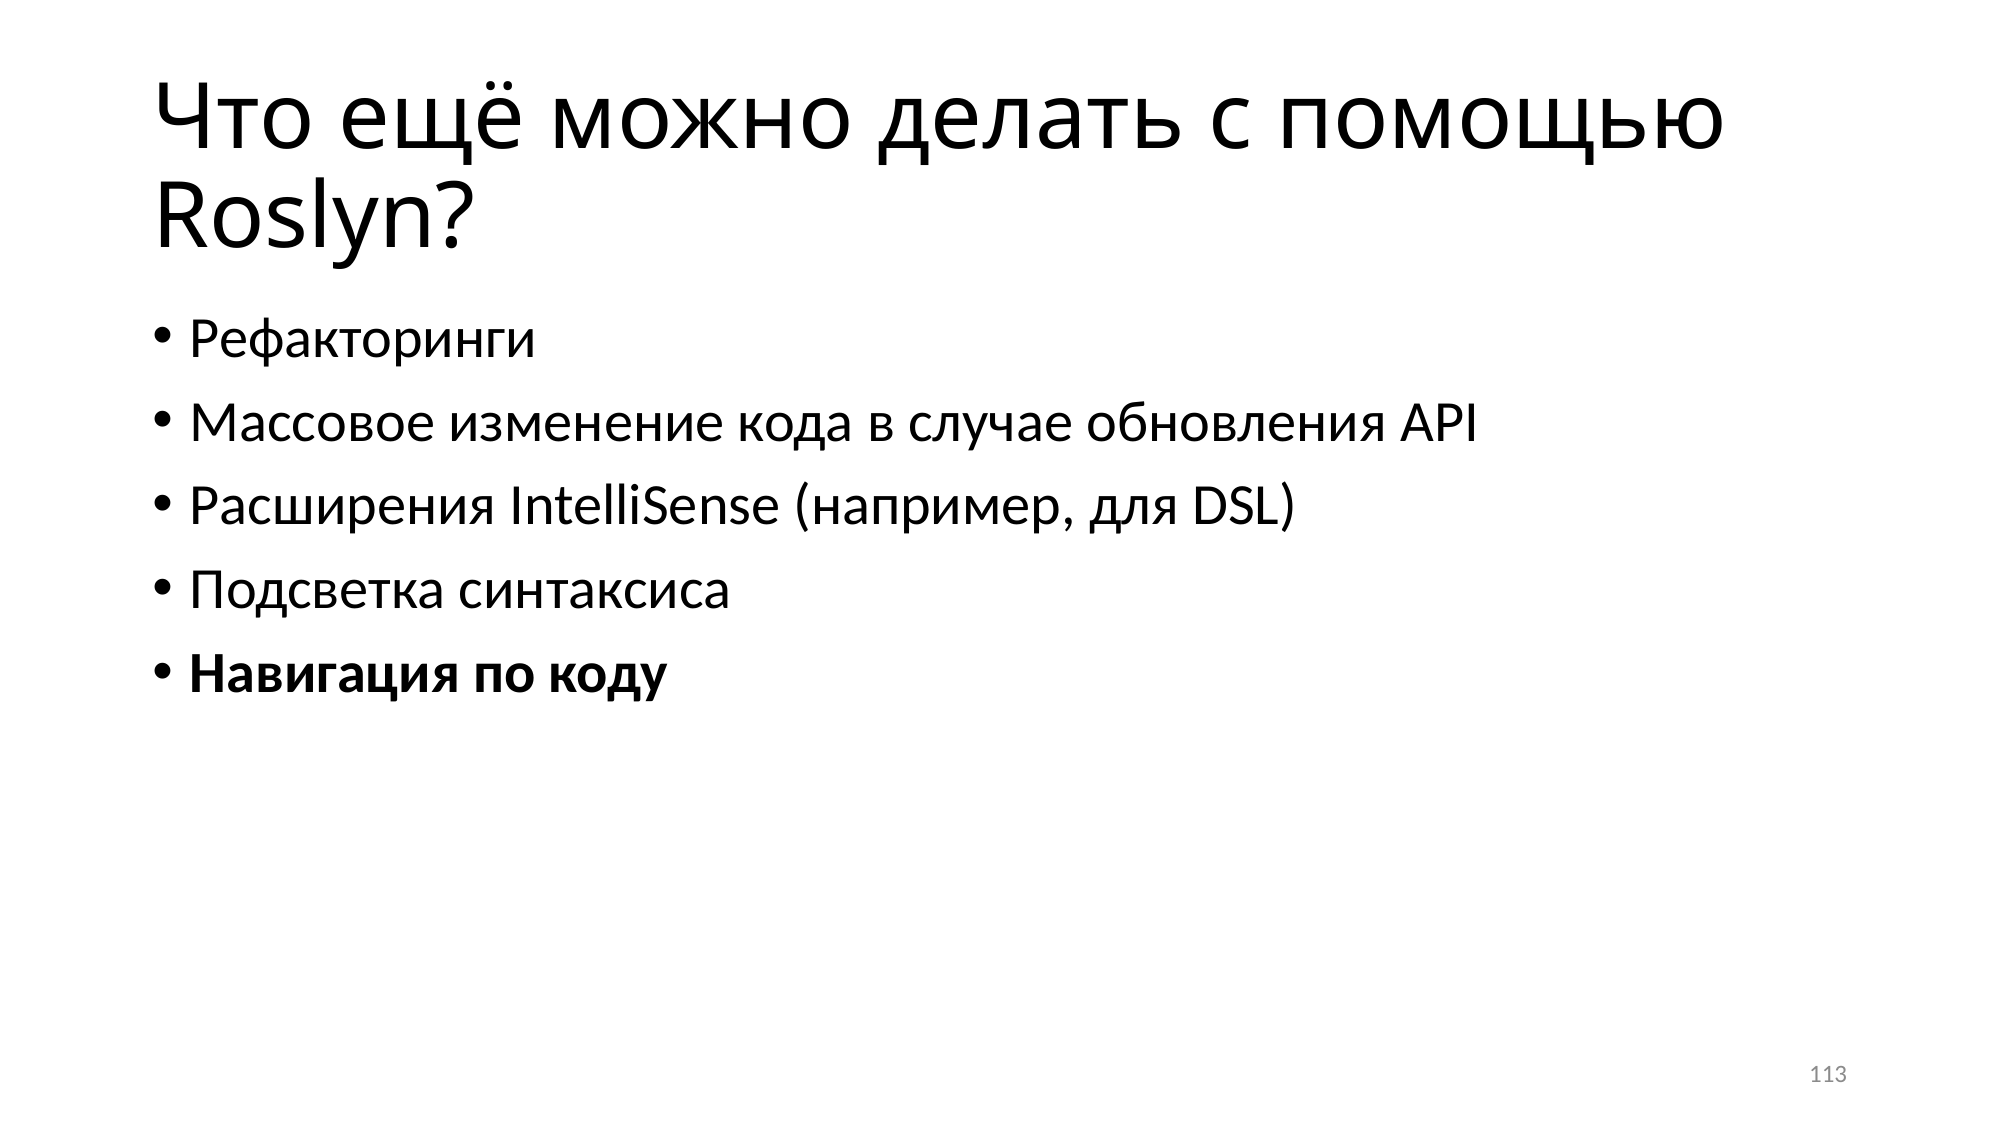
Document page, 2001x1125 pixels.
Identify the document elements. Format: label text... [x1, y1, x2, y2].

title Что ещё можно делать с помощью Roslyn? [137, 59, 1863, 278]
slide_number 113 [1412, 1042, 1863, 1103]
list Рефакторинги Массовое изменение кода в случае обновления API Расширения IntelliSense (например, для DSL) Подсветка синтаксиса Навигация по коду [137, 299, 1863, 1014]
